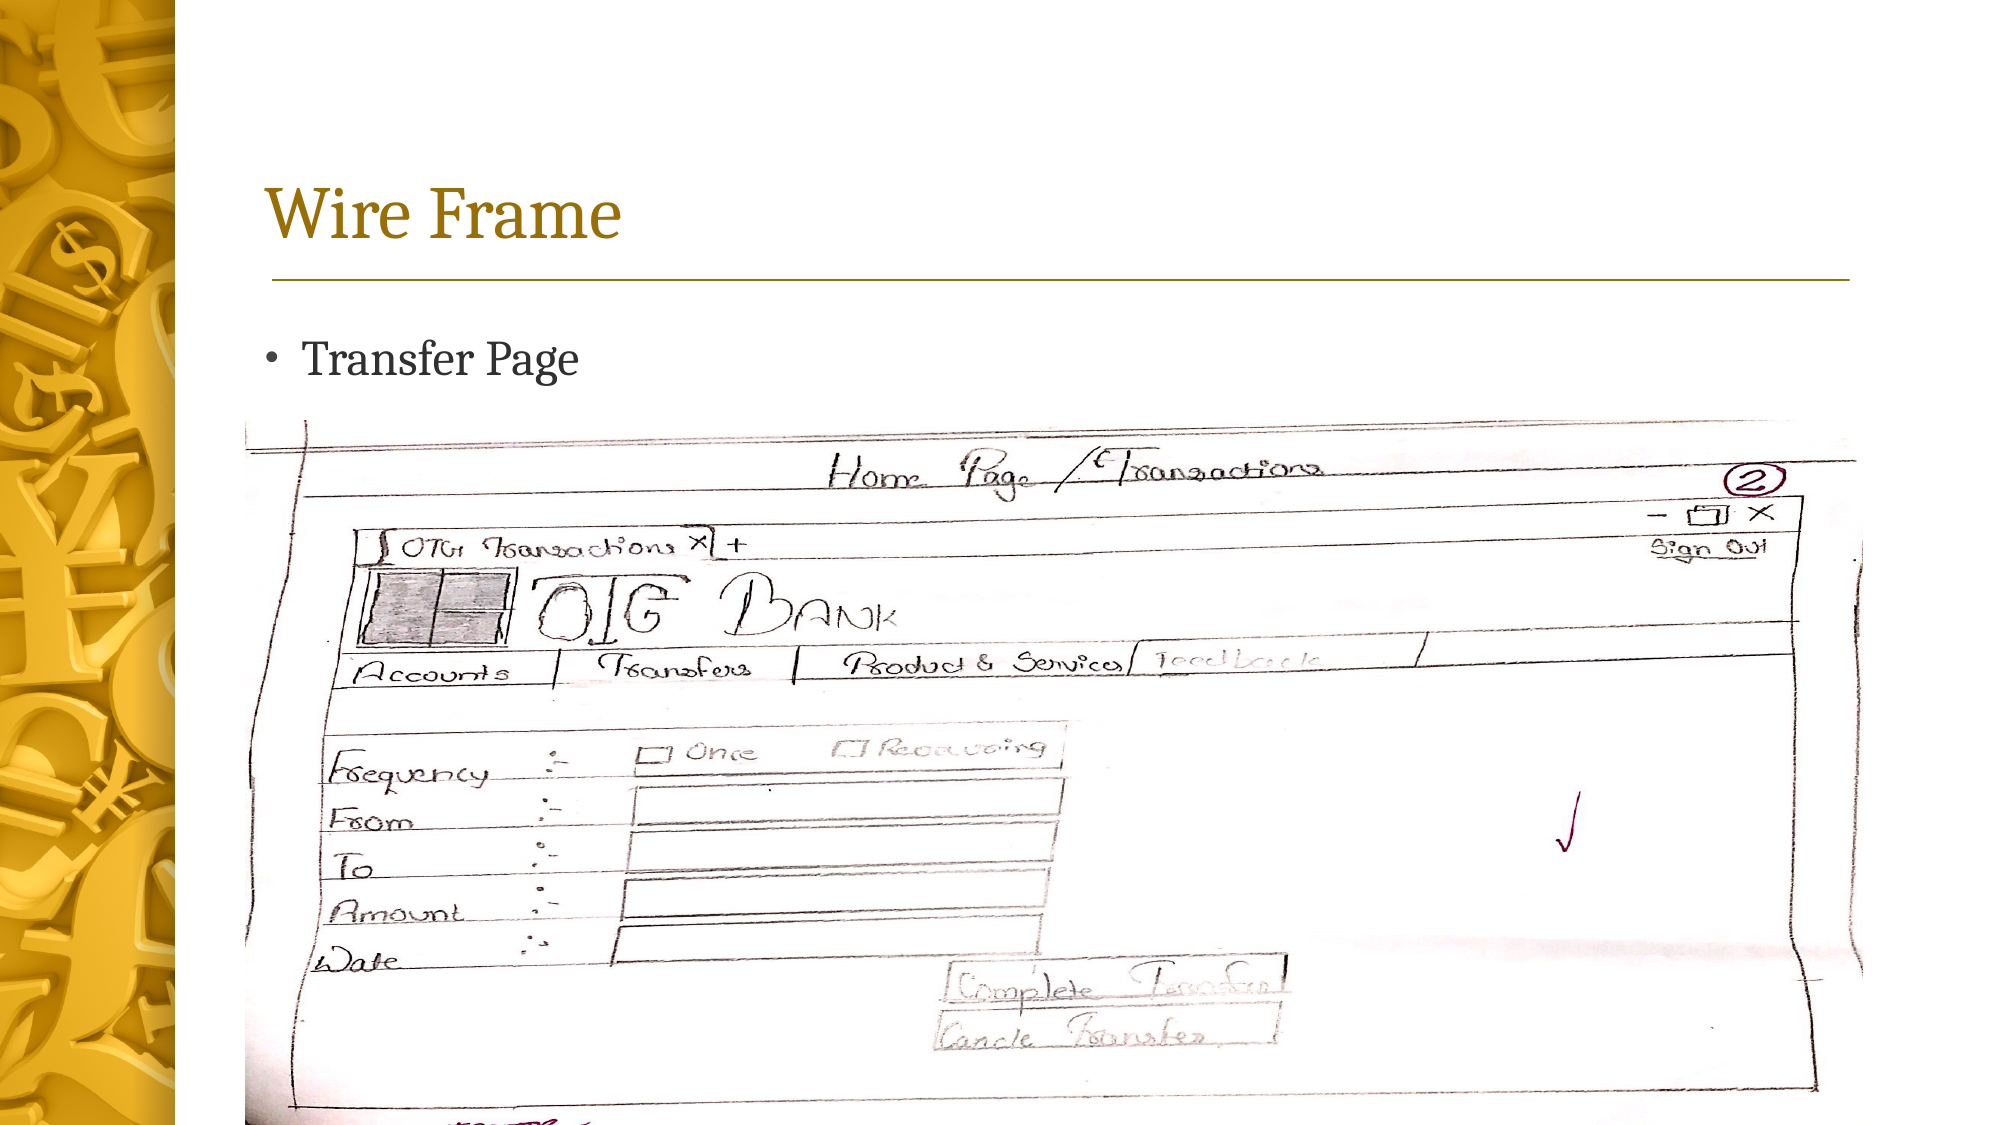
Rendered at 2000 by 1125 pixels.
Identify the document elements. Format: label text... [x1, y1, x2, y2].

list Transfer Page [249, 324, 1863, 420]
picture [0, 0, 175, 1125]
picture [245, 420, 1863, 1125]
title Wire Frame [249, 62, 1863, 263]
